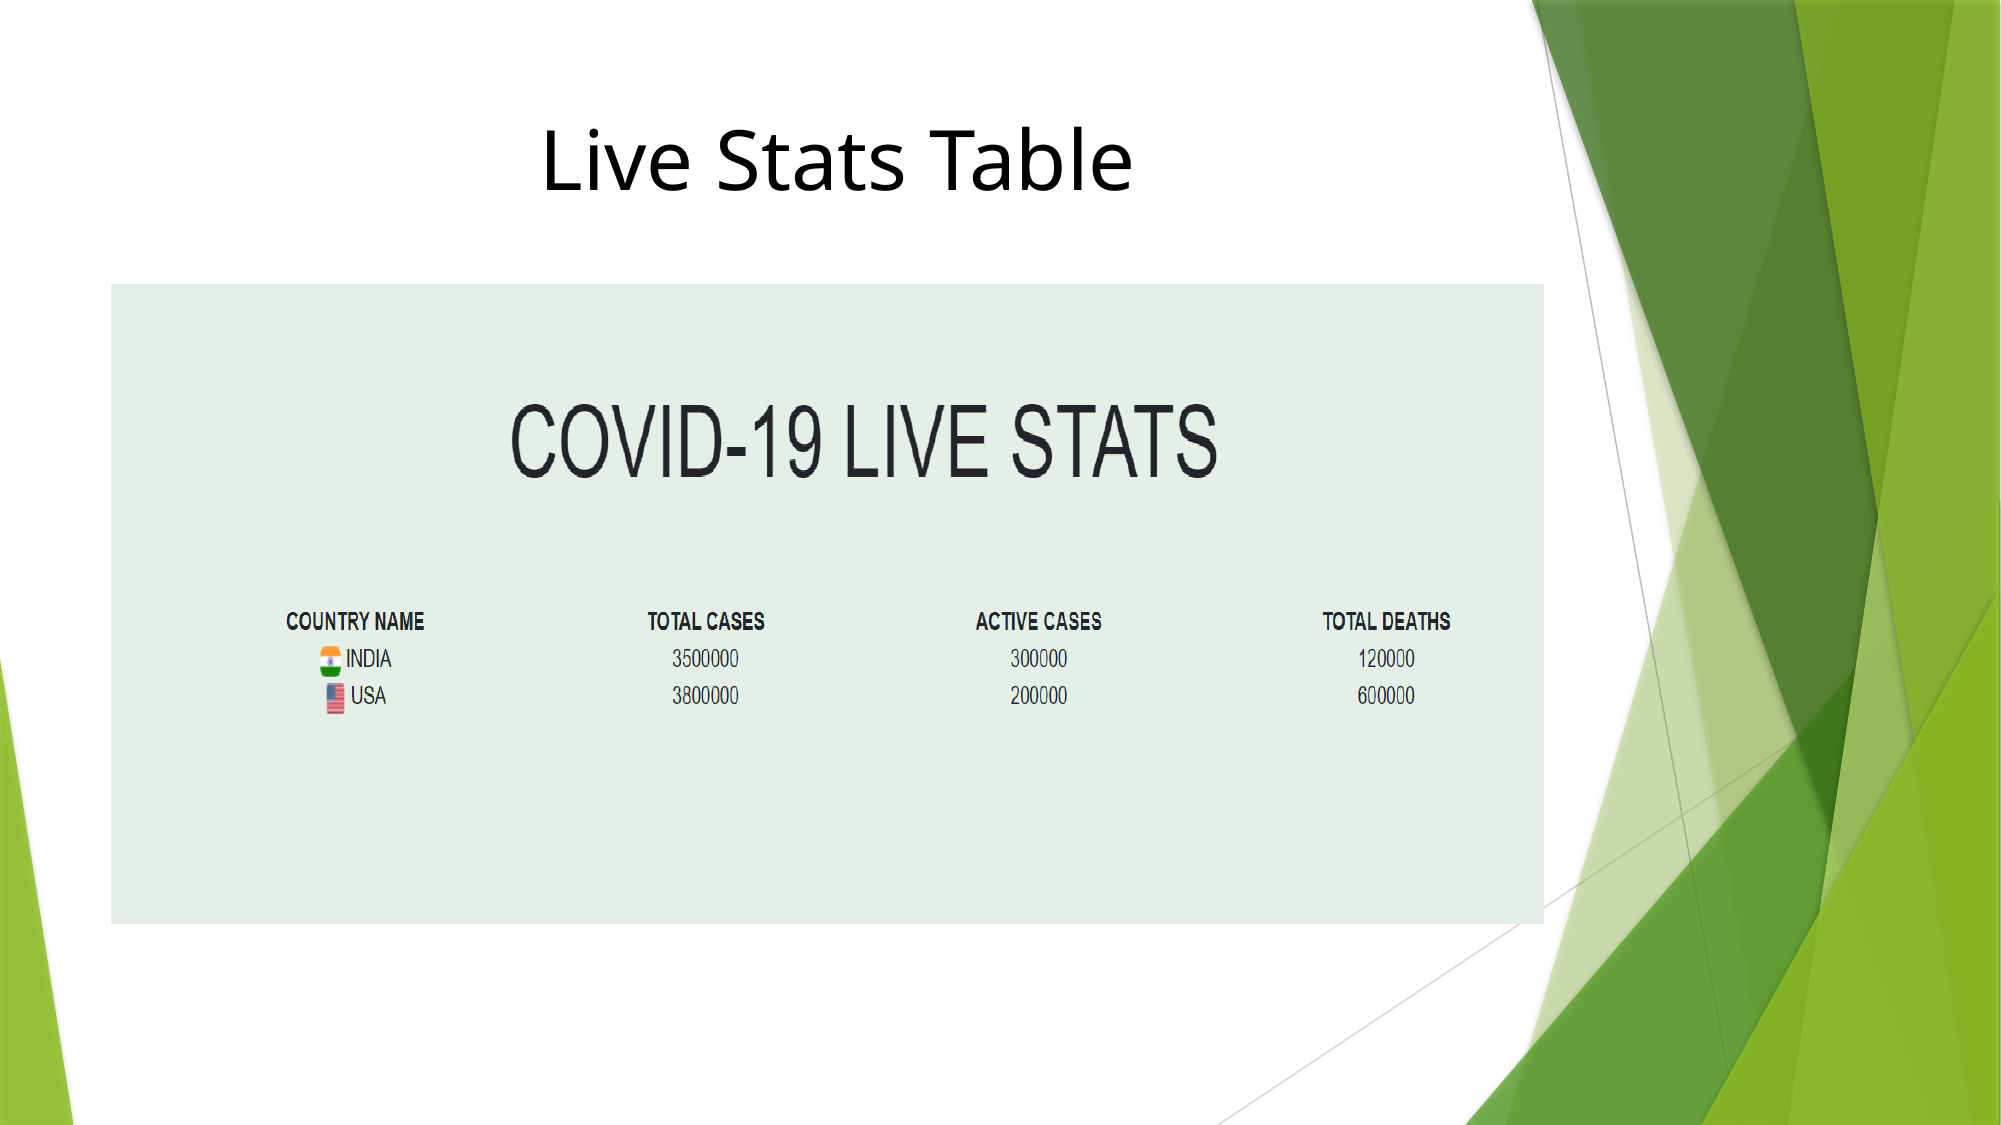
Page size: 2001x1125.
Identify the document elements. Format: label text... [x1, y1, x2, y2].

title Live Stats Table [111, 99, 1522, 283]
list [110, 284, 1544, 924]
